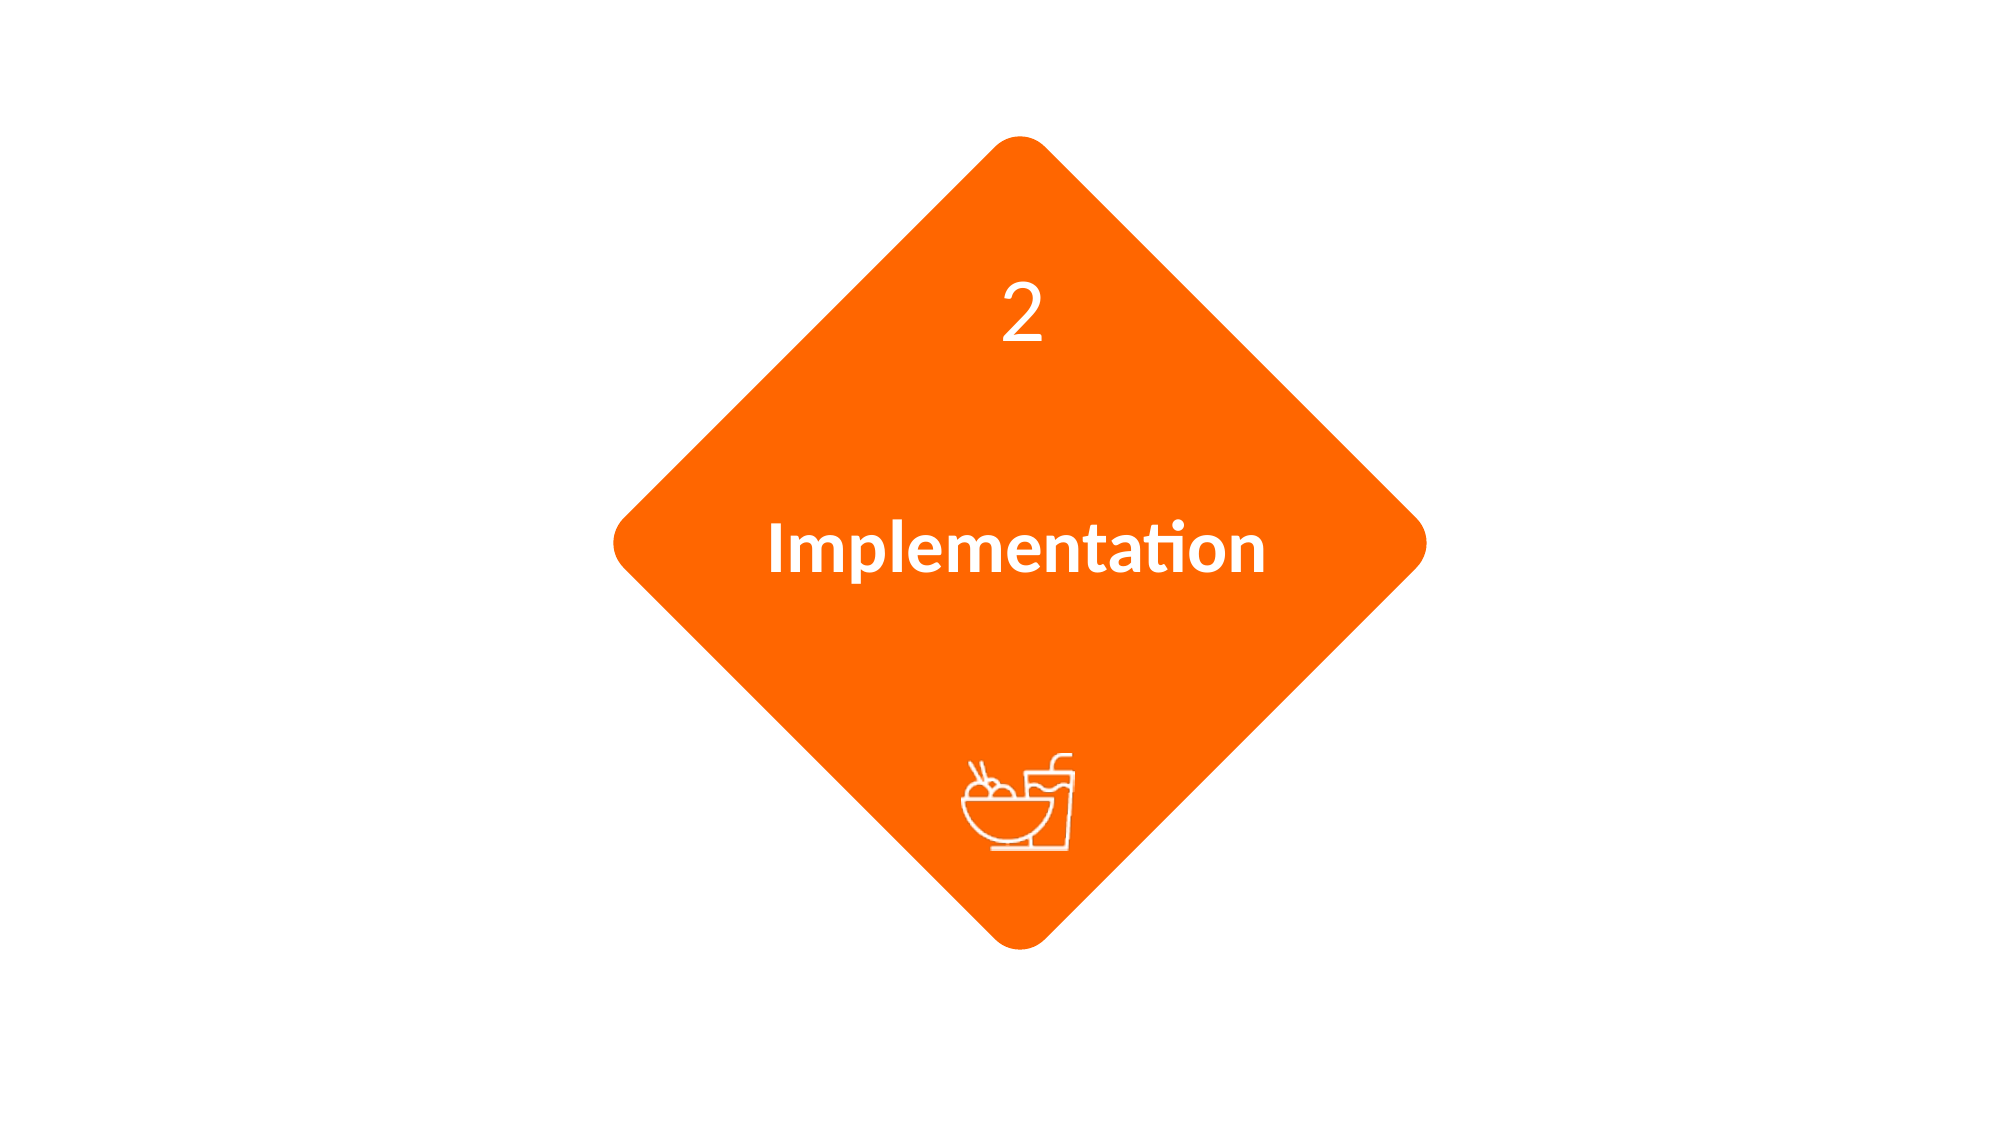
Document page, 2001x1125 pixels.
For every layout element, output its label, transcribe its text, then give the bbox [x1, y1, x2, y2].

picture [961, 753, 1075, 851]
text_box 2 [984, 242, 1056, 368]
text_box Implementation [752, 489, 1284, 595]
text_box [612, 135, 1428, 951]
